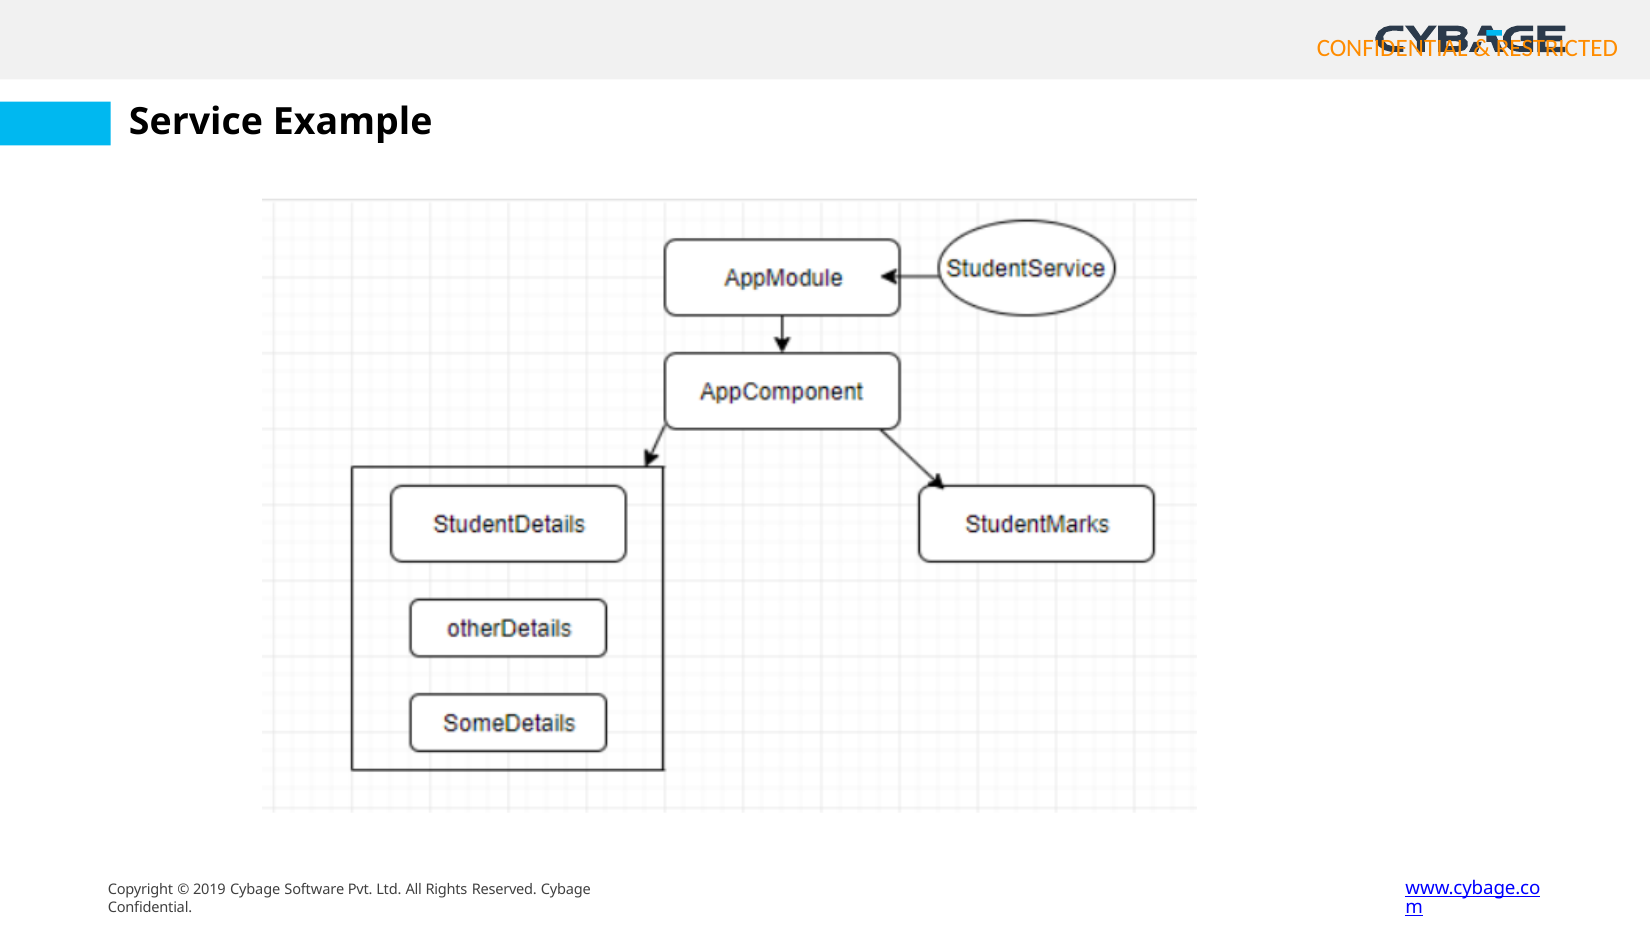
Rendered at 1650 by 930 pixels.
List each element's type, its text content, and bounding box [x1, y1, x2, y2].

title Service Example [126, 95, 538, 253]
text_box www.cybage.com [1403, 872, 1551, 902]
text_box [0, 101, 111, 146]
footer Copyright © 2019 Cybage Software Pvt. Ltd. All Rights Reserved. Cybage Confidential. [105, 877, 629, 930]
picture [262, 195, 1198, 816]
